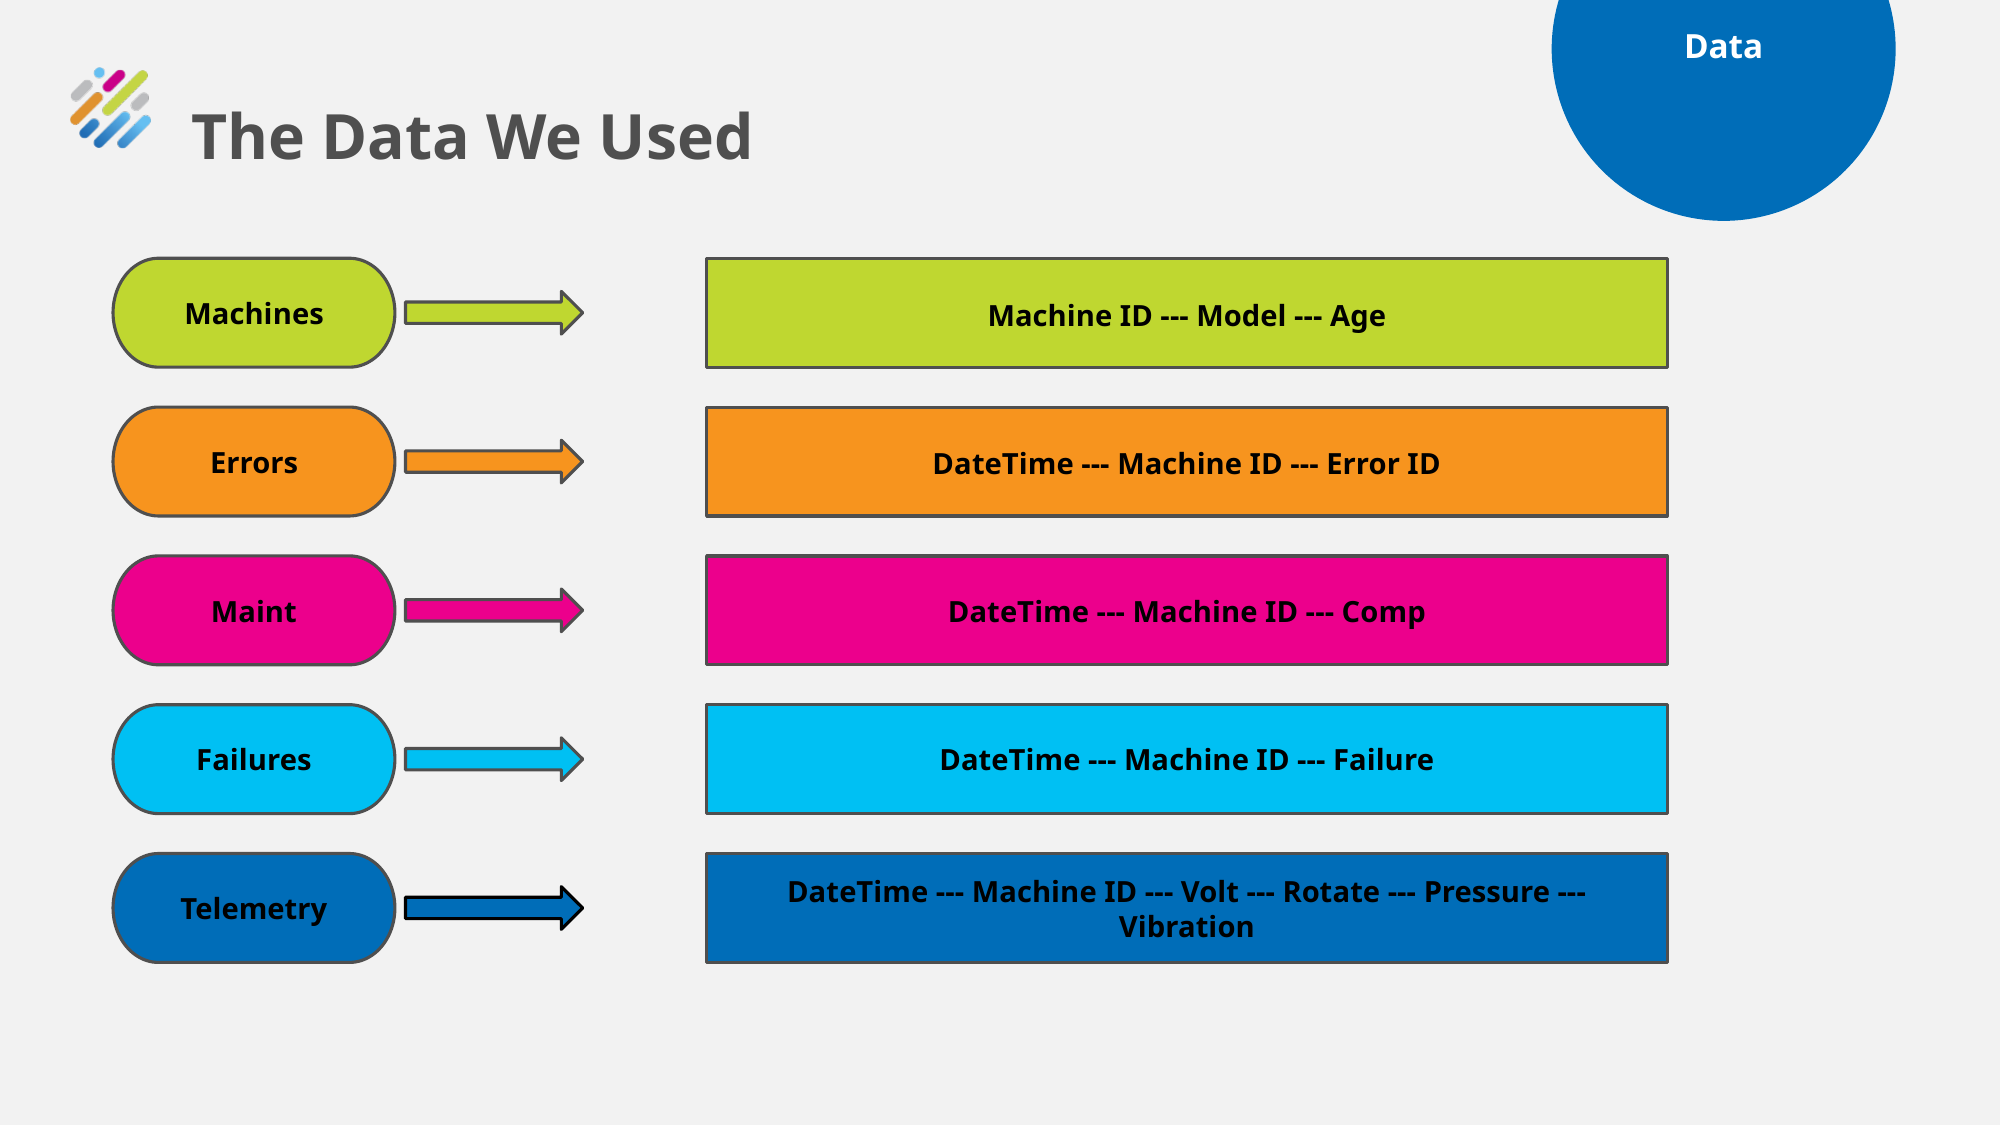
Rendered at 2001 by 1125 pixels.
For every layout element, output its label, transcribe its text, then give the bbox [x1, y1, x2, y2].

list Data [1539, 8, 1909, 80]
text_box DateTime --- Machine ID --- Error ID [706, 407, 1668, 520]
text_box Failures [113, 704, 395, 814]
text_box [405, 737, 583, 781]
text_box Telemetry [113, 853, 395, 963]
text_box [405, 886, 583, 930]
text_box Errors [113, 407, 395, 516]
text_box [405, 589, 583, 632]
text_box [405, 291, 583, 335]
picture [67, 58, 162, 153]
text_box [405, 440, 583, 483]
text_box Machine ID --- Model --- Age [706, 258, 1668, 371]
text_box DateTime --- Machine ID --- Comp [706, 554, 1668, 667]
text_box DateTime --- Machine ID --- Volt --- Rotate --- Pressure --- Vibration [706, 851, 1668, 965]
text_box DateTime --- Machine ID --- Failure [706, 702, 1668, 816]
text_box Machines [113, 258, 395, 368]
text_box Maint [113, 555, 395, 665]
list The Data We Used [176, 82, 1200, 181]
